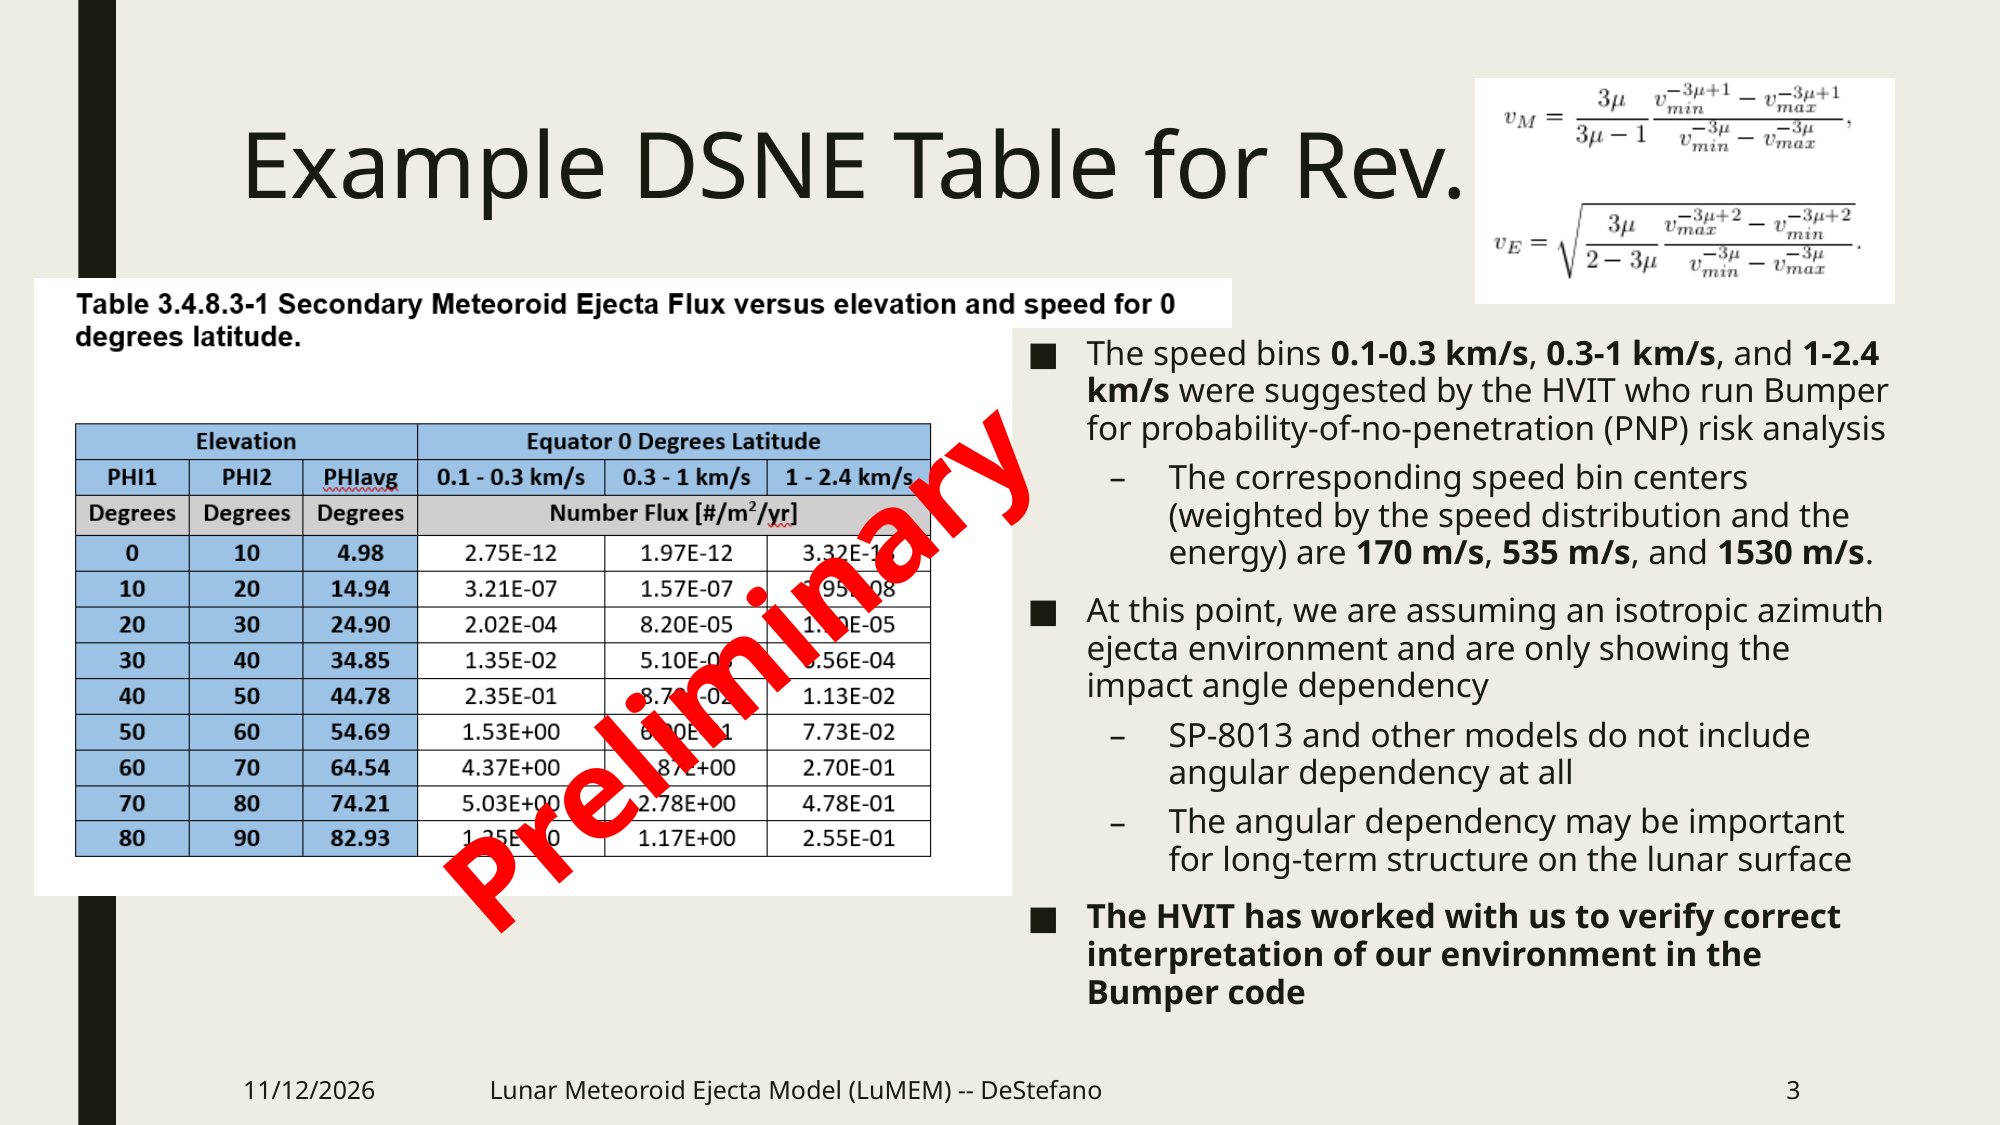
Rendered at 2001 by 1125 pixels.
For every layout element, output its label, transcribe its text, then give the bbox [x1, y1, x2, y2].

title Example DSNE Table for Rev. I [225, 112, 1800, 327]
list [34, 278, 1232, 896]
text_box The speed bins 0.1-0.3 km/s, 0.3-1 km/s, and 1-2.4 km/s were suggested by the HVIT who run Bumper for probability-of-no-penetration (PNP) risk analysis The corresponding speed bin centers (weighted by the speed distribution and the energy) are 170 m/s, 535 m/s, and 1530 m/s. At this point, we are assuming an isotropic azimuth ejecta environment and are only showing the impact angle dependency SP-8013 and other models do not include angular dependency at all The angular dependency may be important for long-term structure on the lunar surface The HVIT has worked with us to verify correct interpretation of our environment in the Bumper code [1012, 327, 1913, 1040]
slide_number 3 [1553, 1058, 1816, 1125]
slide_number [228, 1058, 426, 1125]
text_box Preliminary [434, 896, 595, 976]
footer Lunar Meteoroid Ejecta Model (LuMEM) -- DeStefano [474, 1058, 1505, 1125]
picture [1475, 78, 1895, 304]
